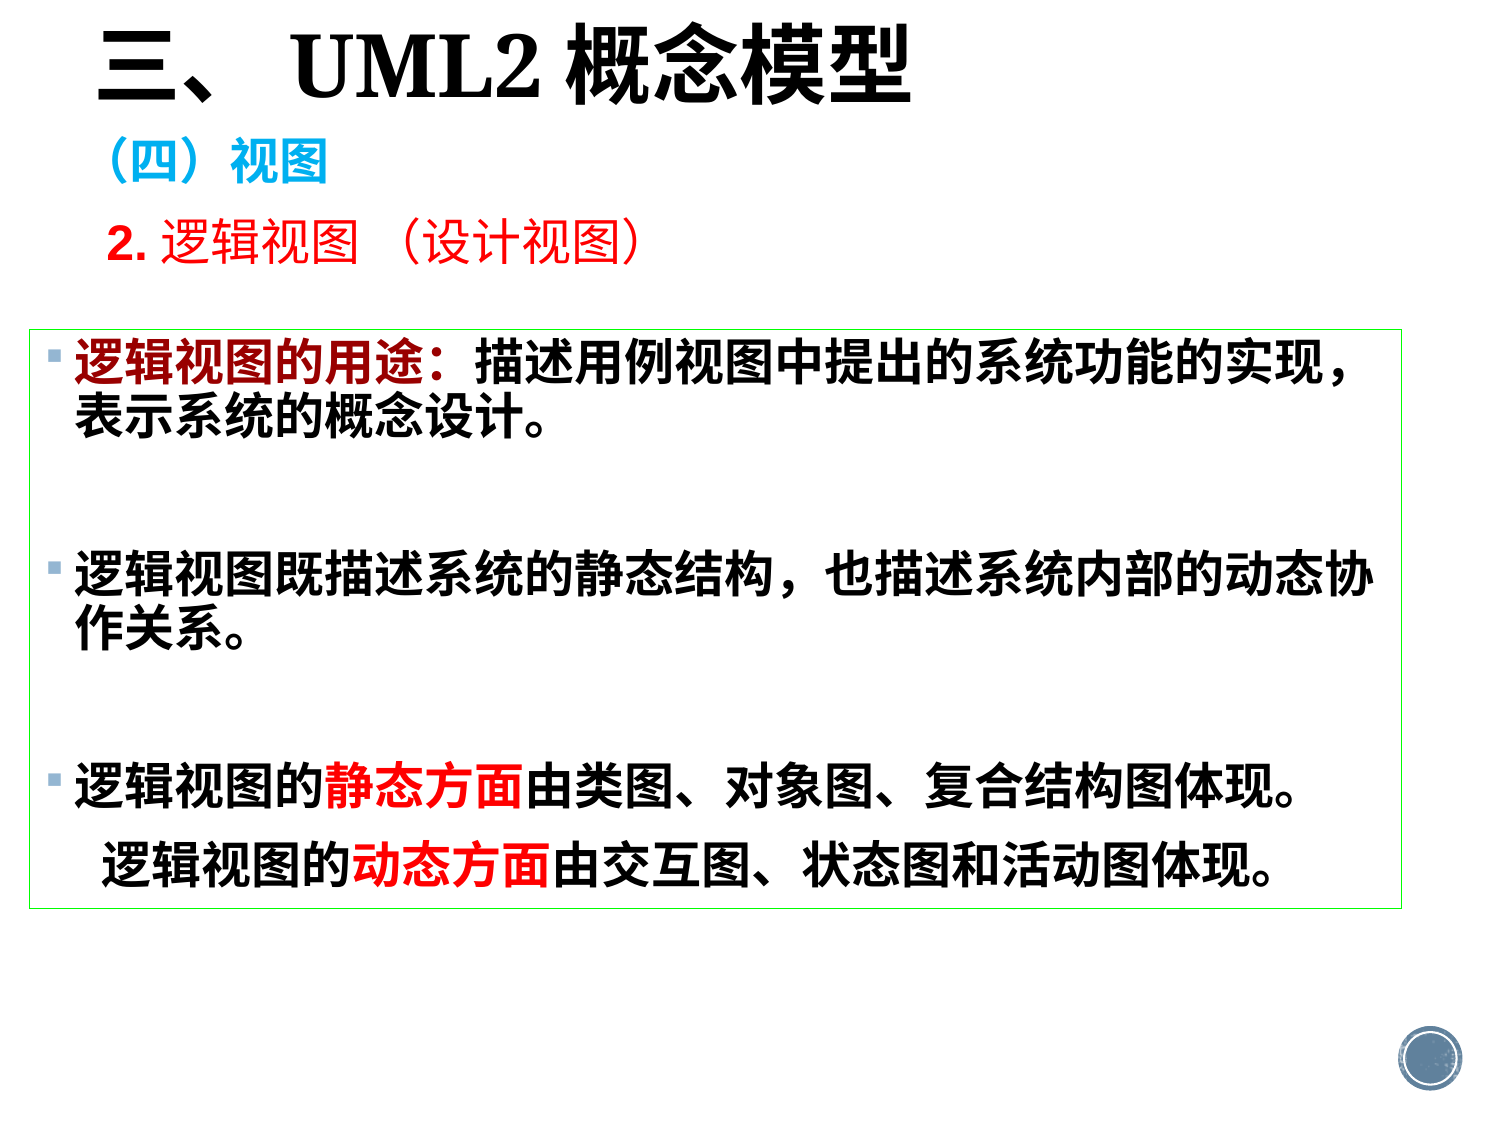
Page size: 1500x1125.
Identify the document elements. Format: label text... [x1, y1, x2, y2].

text_box 2.逻辑视图 （设计视图） [91, 202, 687, 278]
text_box 三、UML2概念模型 [78, 10, 1354, 123]
text_box 逻辑视图的用途：描述用例视图中提出的系统功能的实现，表示系统的概念设计。 逻辑视图既描述系统的静态结构，也描述系统内部的动态协作关系。 逻辑视图的静态方面由类图、对象图、复合结构图体现。 逻辑视图的动态方面由交互图、状态图和活动图体现。 [29, 329, 1402, 909]
text_box （四）视图 [64, 123, 1367, 203]
